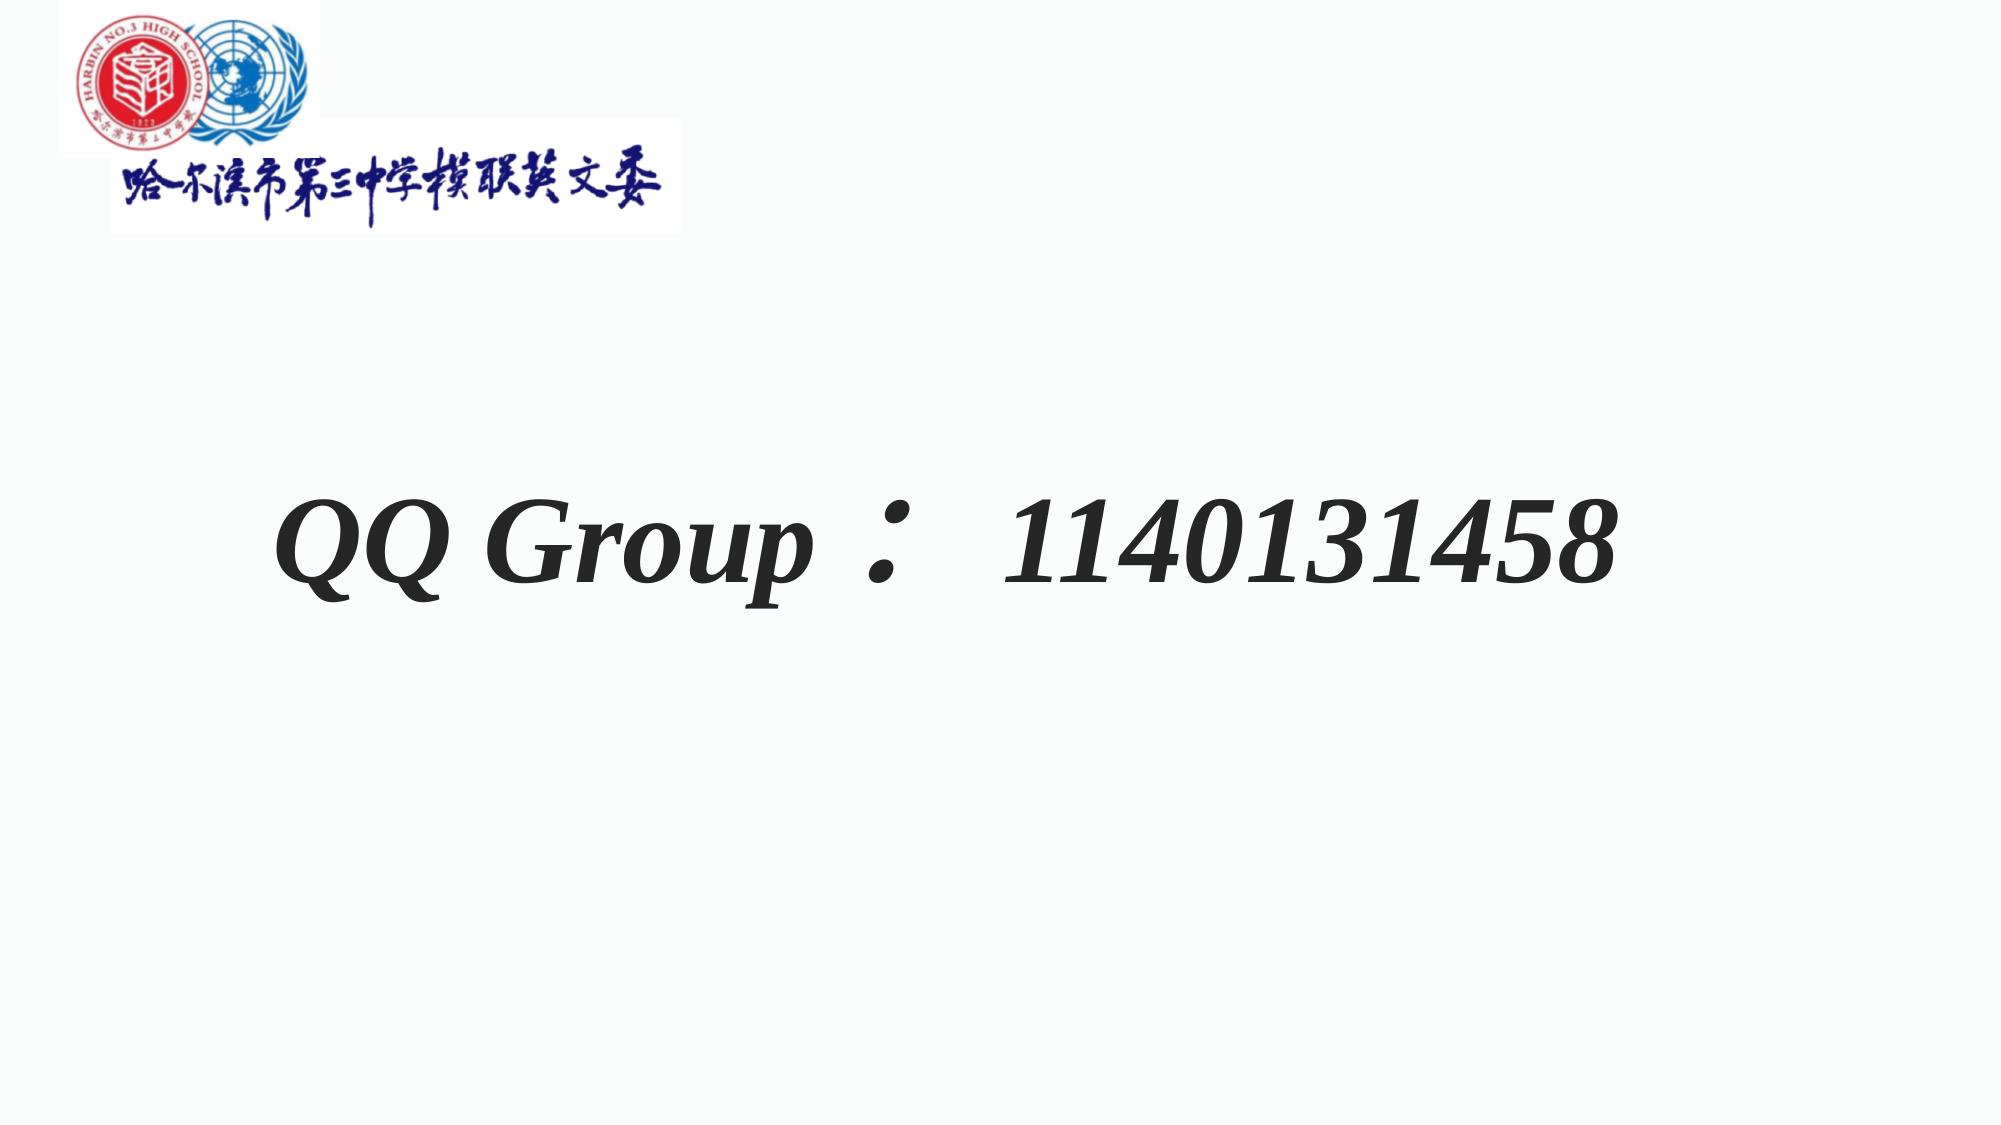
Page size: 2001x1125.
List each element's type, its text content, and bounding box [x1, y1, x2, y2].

picture [58, 0, 682, 234]
text_box QQ Group：1140131458 [257, 449, 1807, 765]
